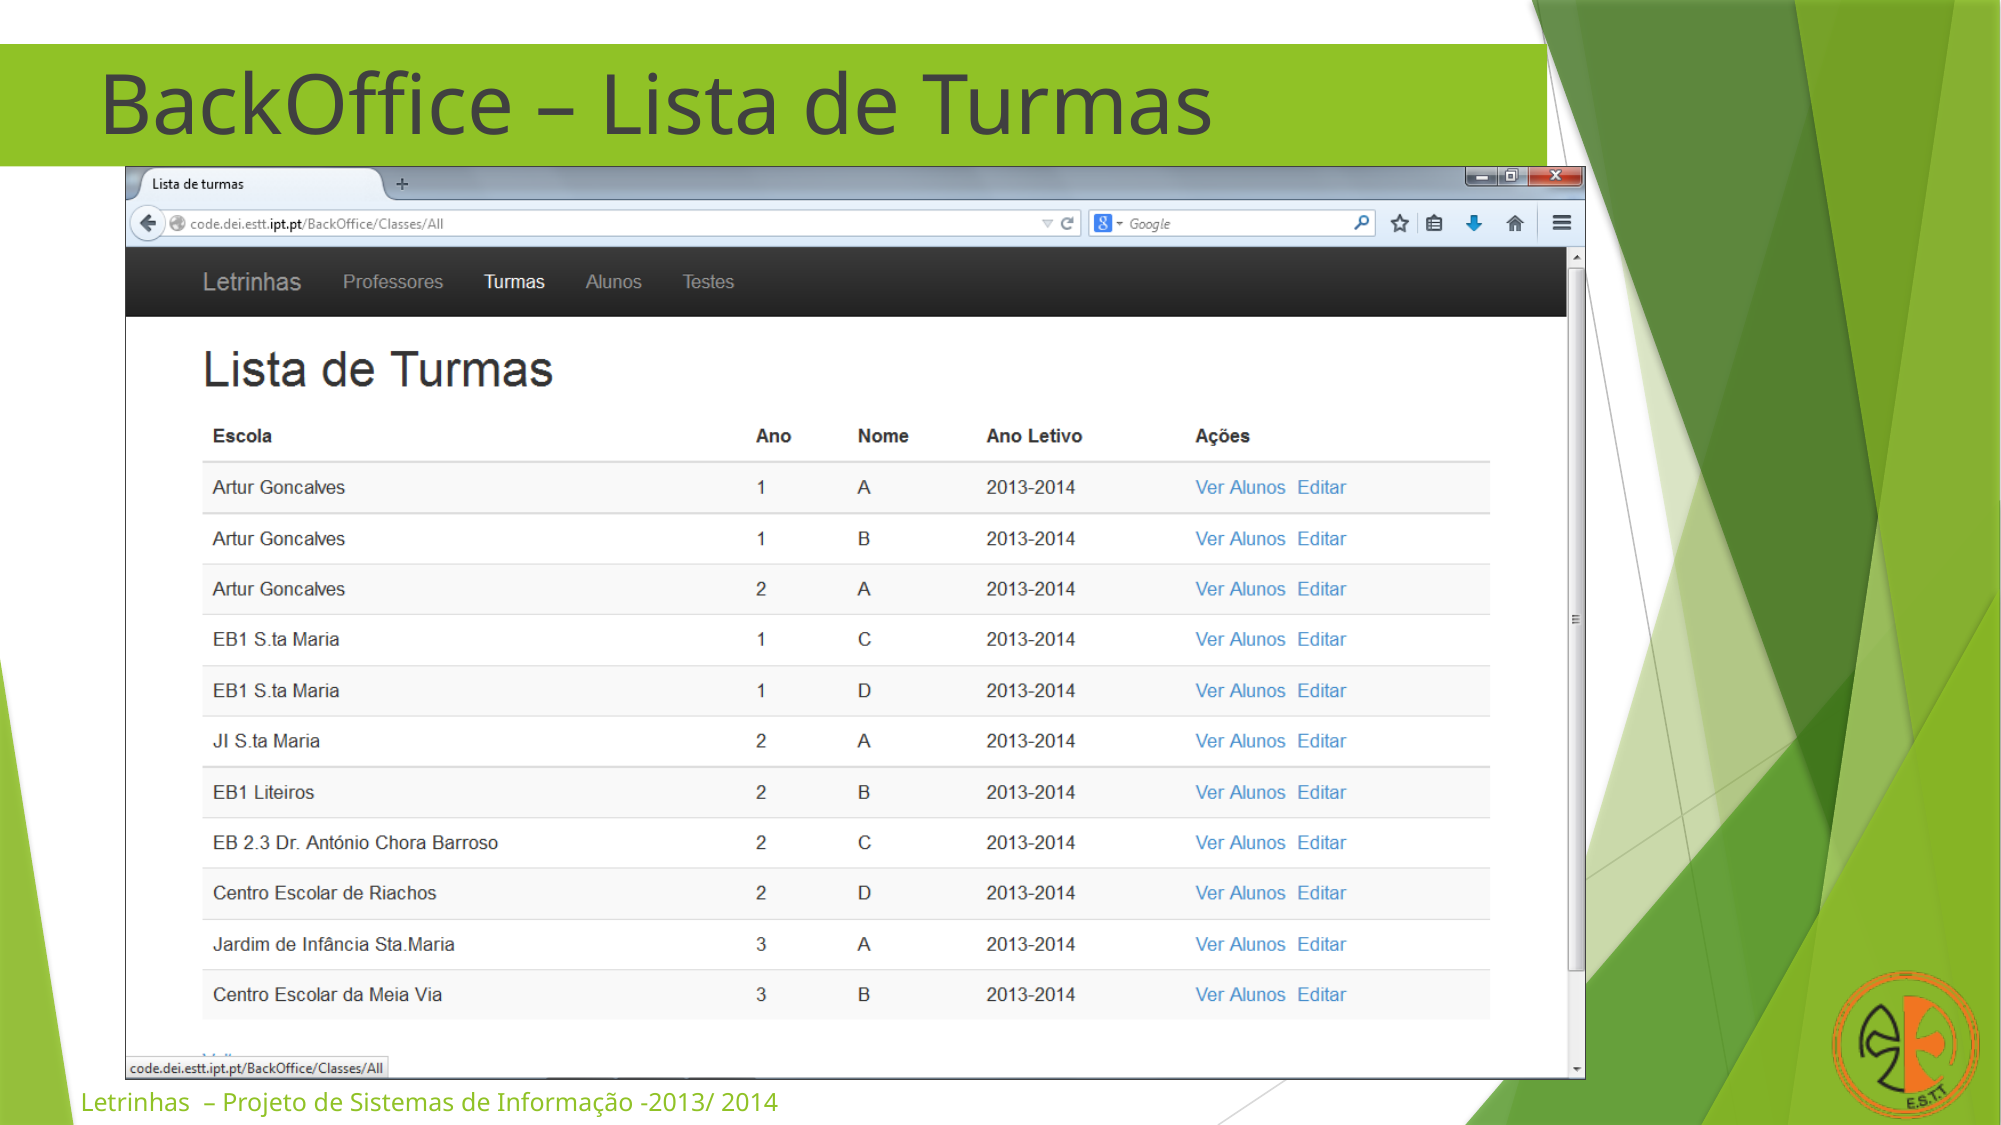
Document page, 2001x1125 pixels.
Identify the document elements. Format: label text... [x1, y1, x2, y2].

picture [125, 166, 1587, 1080]
picture [1811, 967, 2000, 1125]
text_box Letrinhas – Projeto de Sistemas de Informação -2013/ 2014 [65, 1079, 1066, 1124]
text_box BackOffice – Lista de Turmas [0, 44, 1548, 167]
